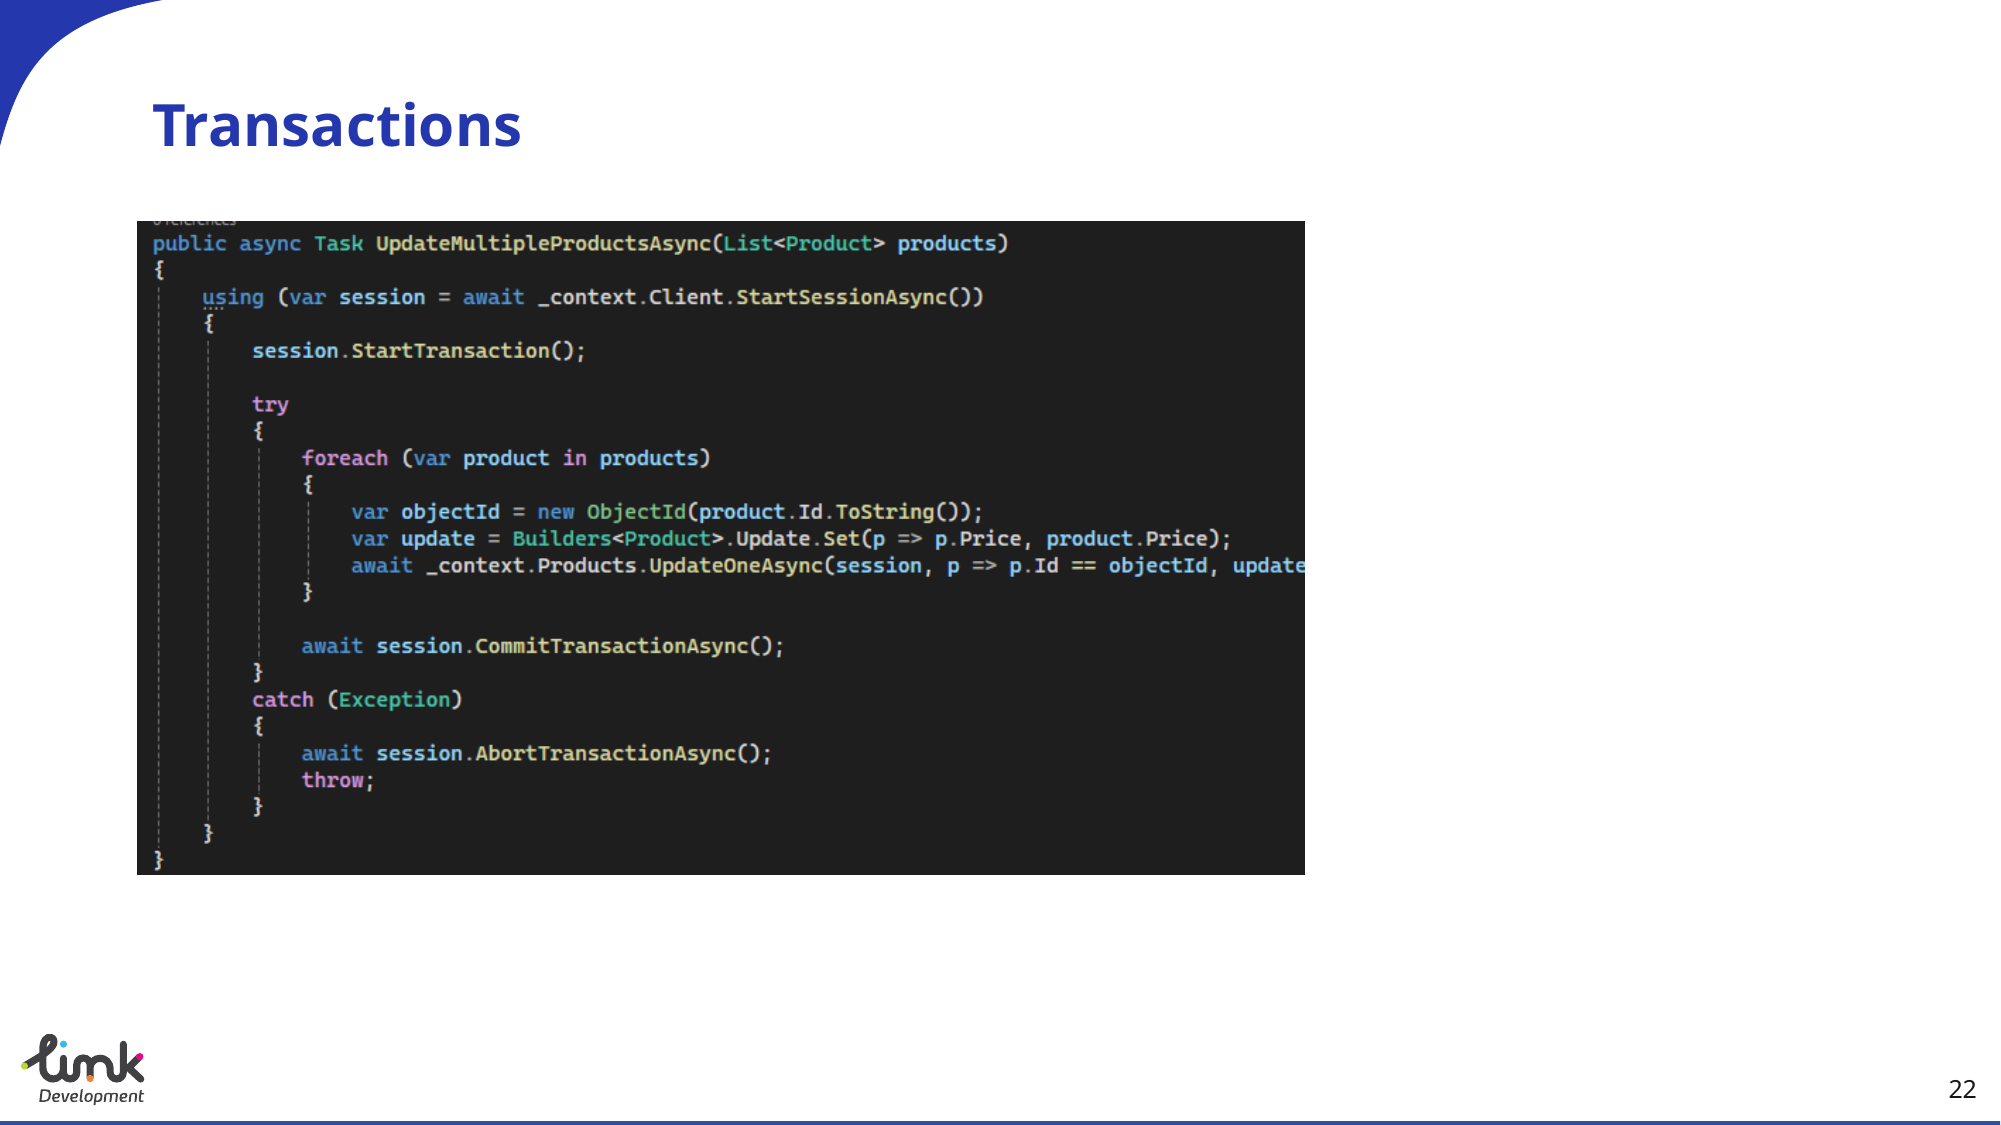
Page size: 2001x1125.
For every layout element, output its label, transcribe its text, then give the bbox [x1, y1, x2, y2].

picture [137, 221, 1305, 875]
title Transactions [137, 88, 1863, 184]
